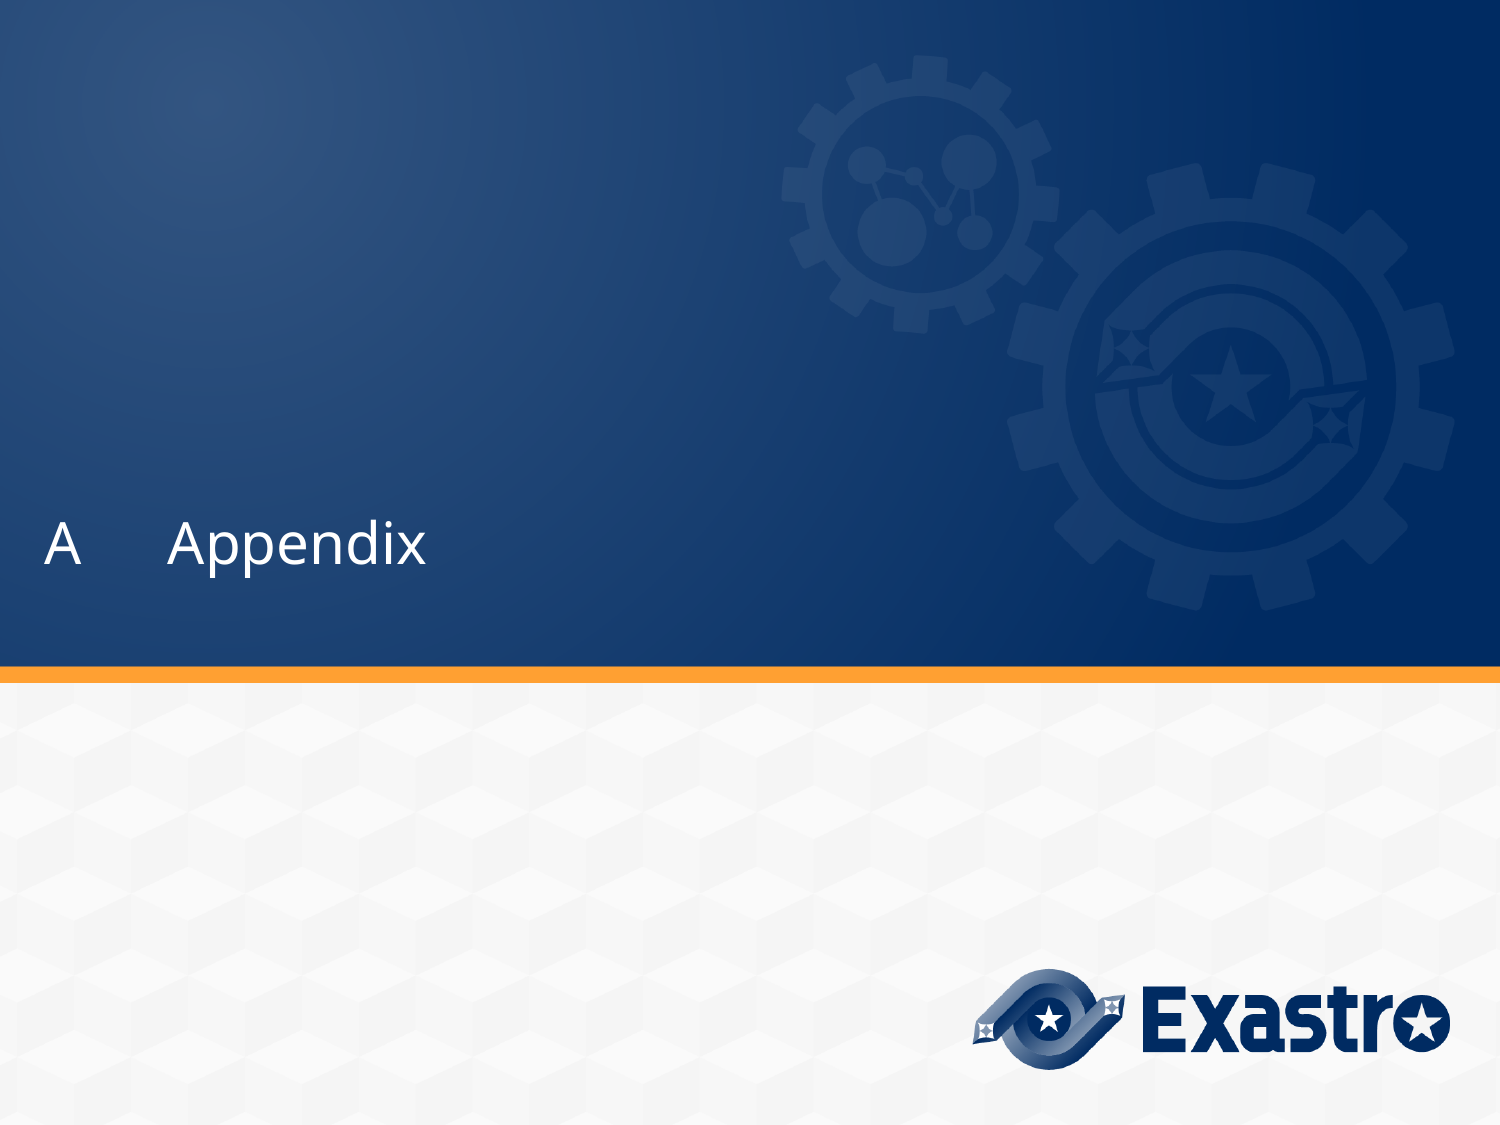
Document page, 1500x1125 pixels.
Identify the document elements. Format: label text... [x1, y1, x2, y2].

title A Appendix [29, 499, 1471, 577]
picture [0, 0, 1500, 1125]
